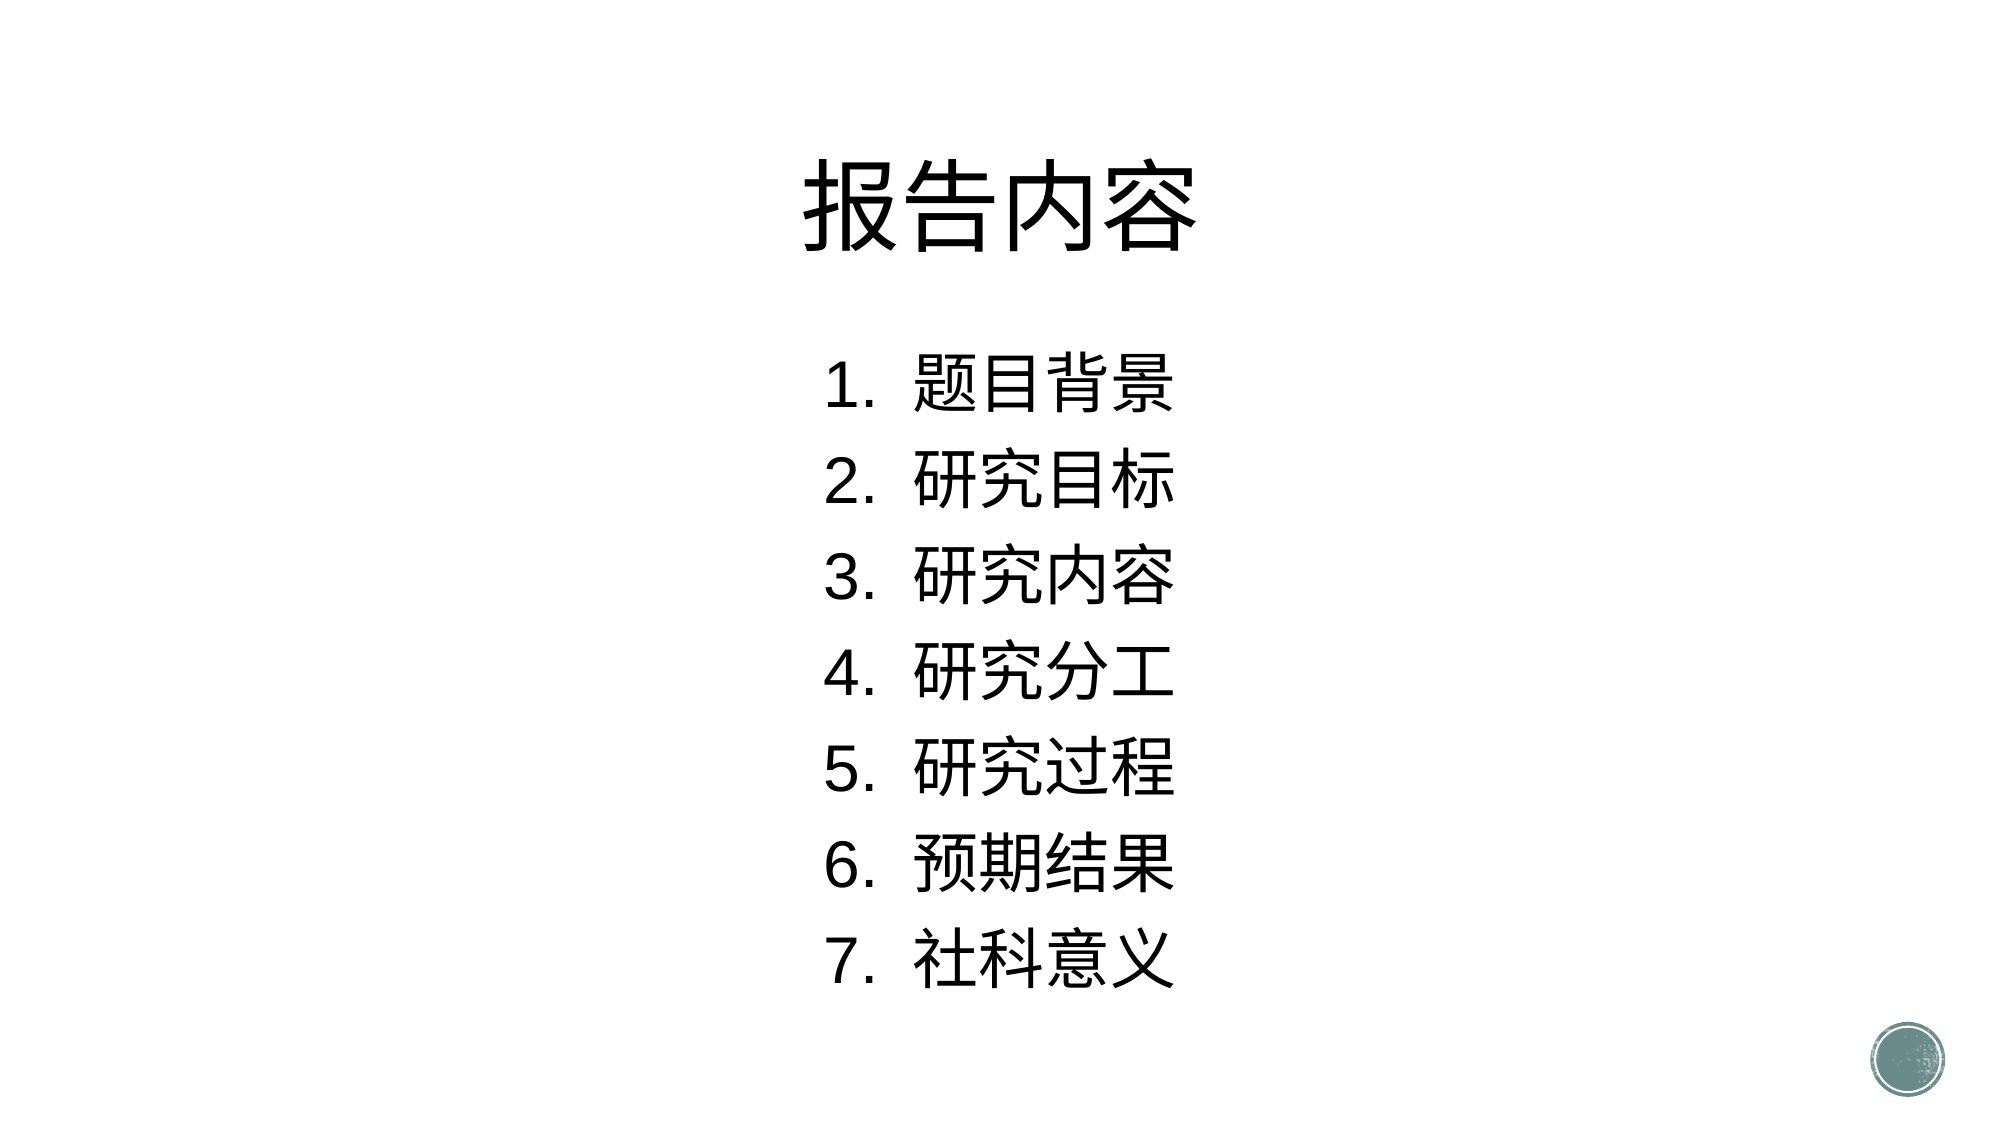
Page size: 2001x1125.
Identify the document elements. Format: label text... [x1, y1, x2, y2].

list 1. 题目背景 2. 研究目标 3. 研究内容 4. 研究分工 5. 研究过程 6. 预期结果 7. 社科意义 [175, 343, 1826, 1008]
title 报告内容 [175, 79, 1826, 343]
